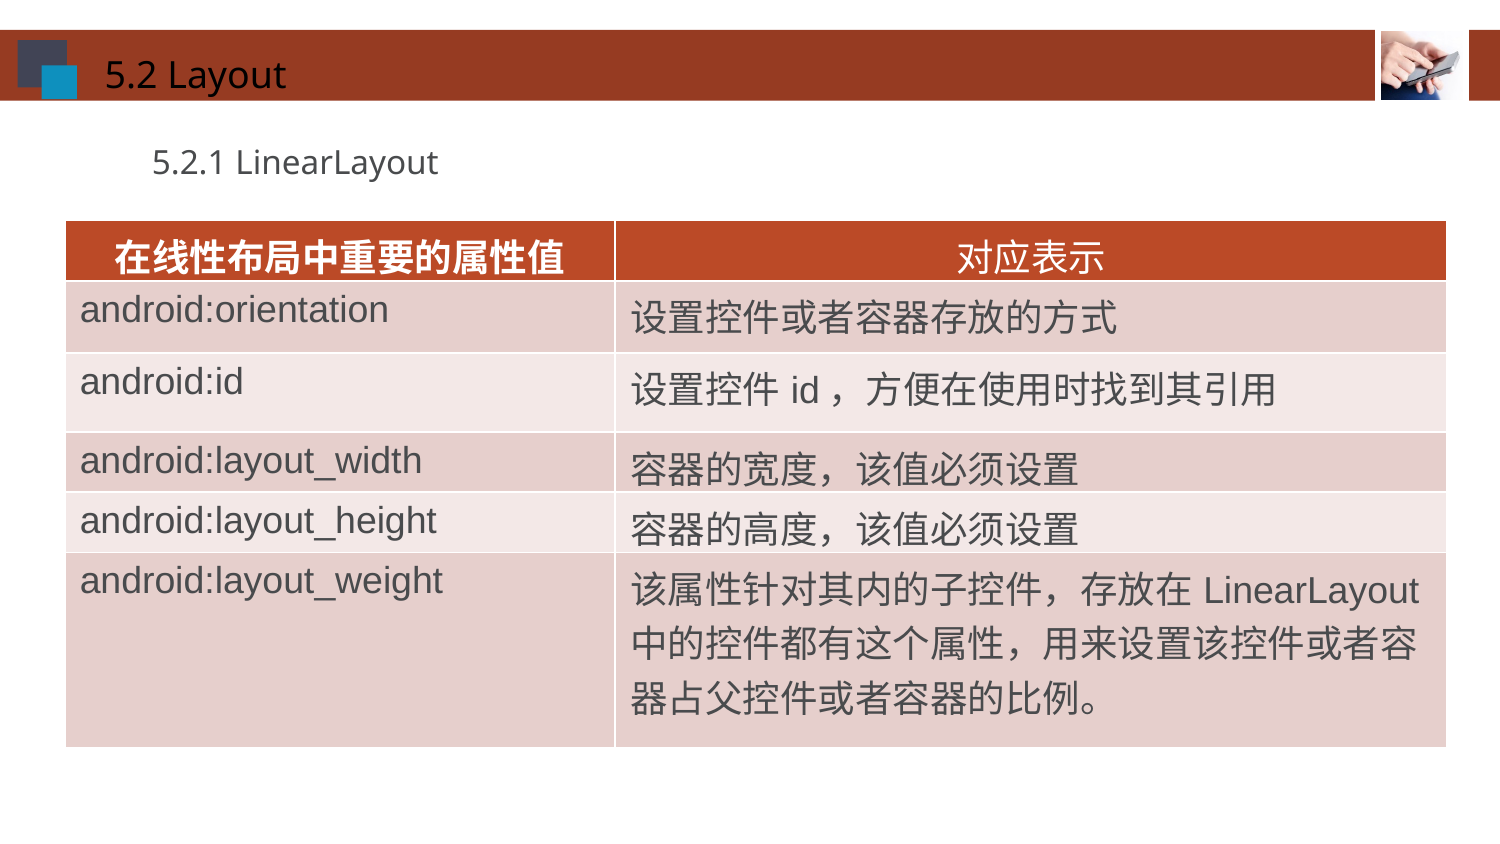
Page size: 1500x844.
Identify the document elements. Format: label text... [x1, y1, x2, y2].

table_cell android:layout_height [66, 493, 614, 552]
table_cell 容器的宽度，该值必须设置 [616, 433, 1446, 491]
text_box 5.2 Layout [89, 43, 302, 149]
table_header 对应表示 [1366, 221, 1446, 280]
table_cell 该属性针对其内的子控件，存放在LinearLayout中的控件都有这个属性，用来设置该控件或者容器占父控件或者容器的比例。 [616, 553, 1446, 747]
table_cell android:layout_width [66, 433, 614, 491]
table_cell android:layout_weight [66, 553, 614, 747]
table_cell android:orientation [66, 282, 614, 352]
table_cell 设置控件id，方便在使用时找到其引用 [616, 354, 1446, 431]
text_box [135, 134, 1366, 280]
table_header 在线性布局中重要的属性值 [66, 221, 135, 280]
table_cell 容器的高度，该值必须设置 [616, 493, 1446, 552]
table_cell android:id [66, 354, 614, 431]
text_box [17, 40, 77, 100]
picture [1381, 31, 1463, 100]
table_cell 设置控件或者容器存放的方式 [616, 282, 1446, 352]
